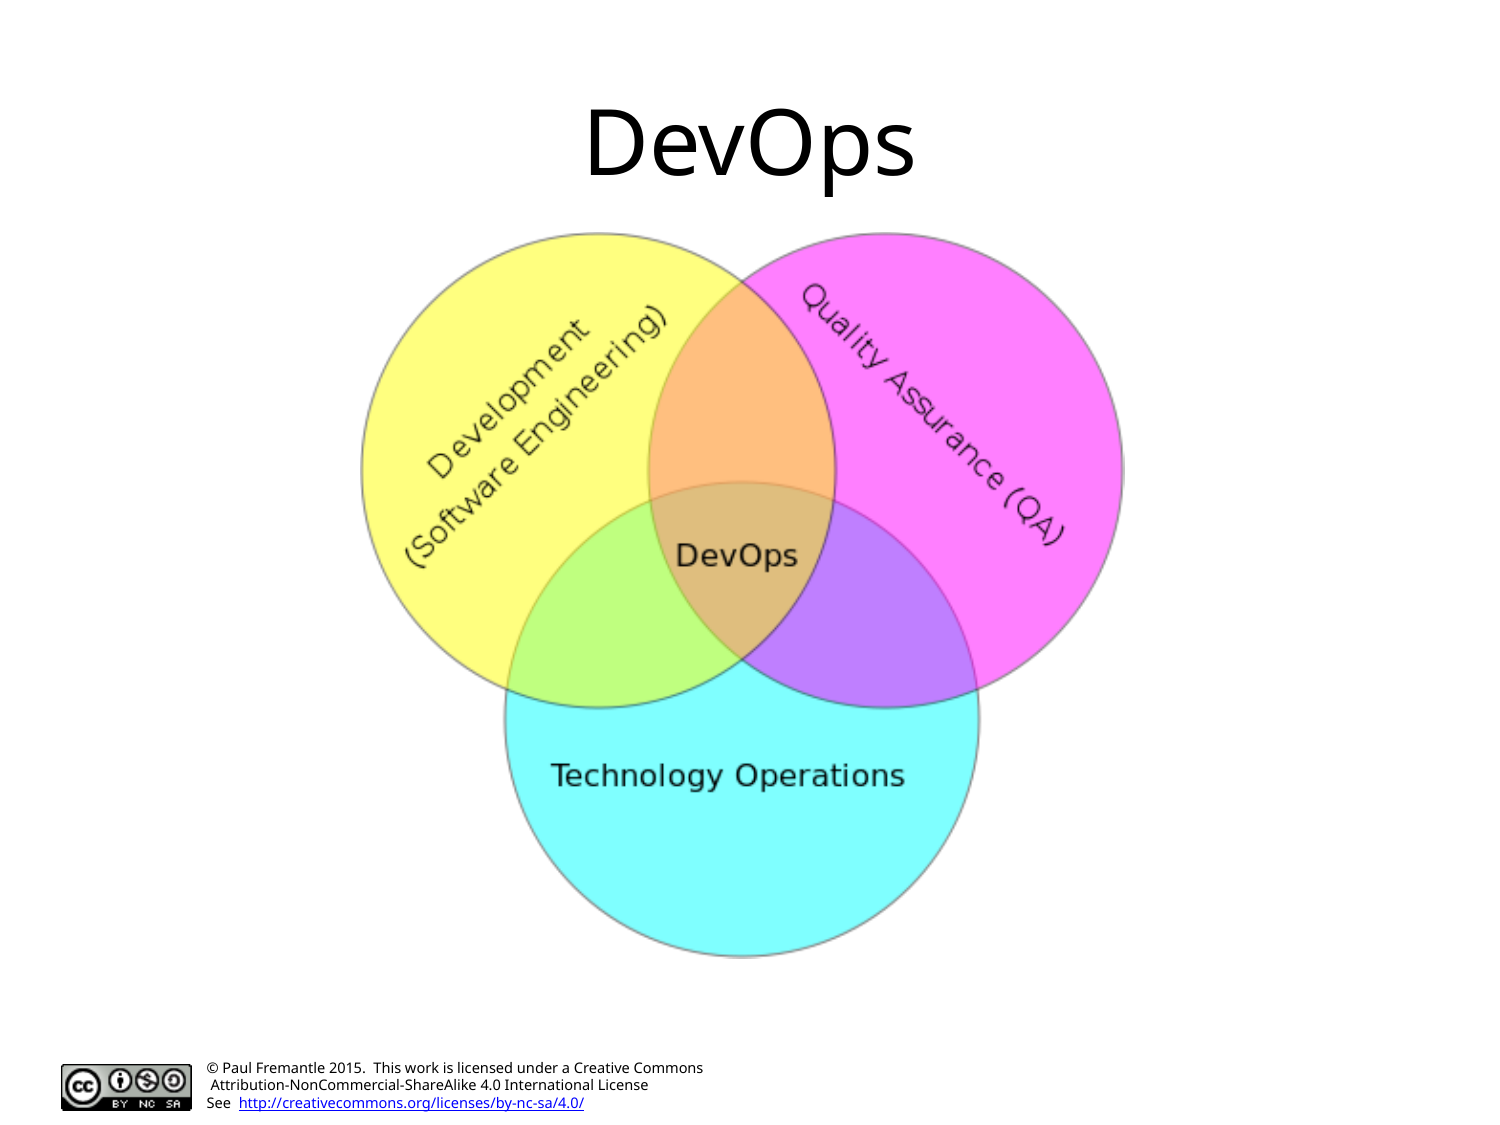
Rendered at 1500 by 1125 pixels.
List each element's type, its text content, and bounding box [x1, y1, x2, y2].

picture [360, 232, 1125, 959]
title DevOps [75, 45, 1425, 233]
picture [61, 1064, 192, 1111]
